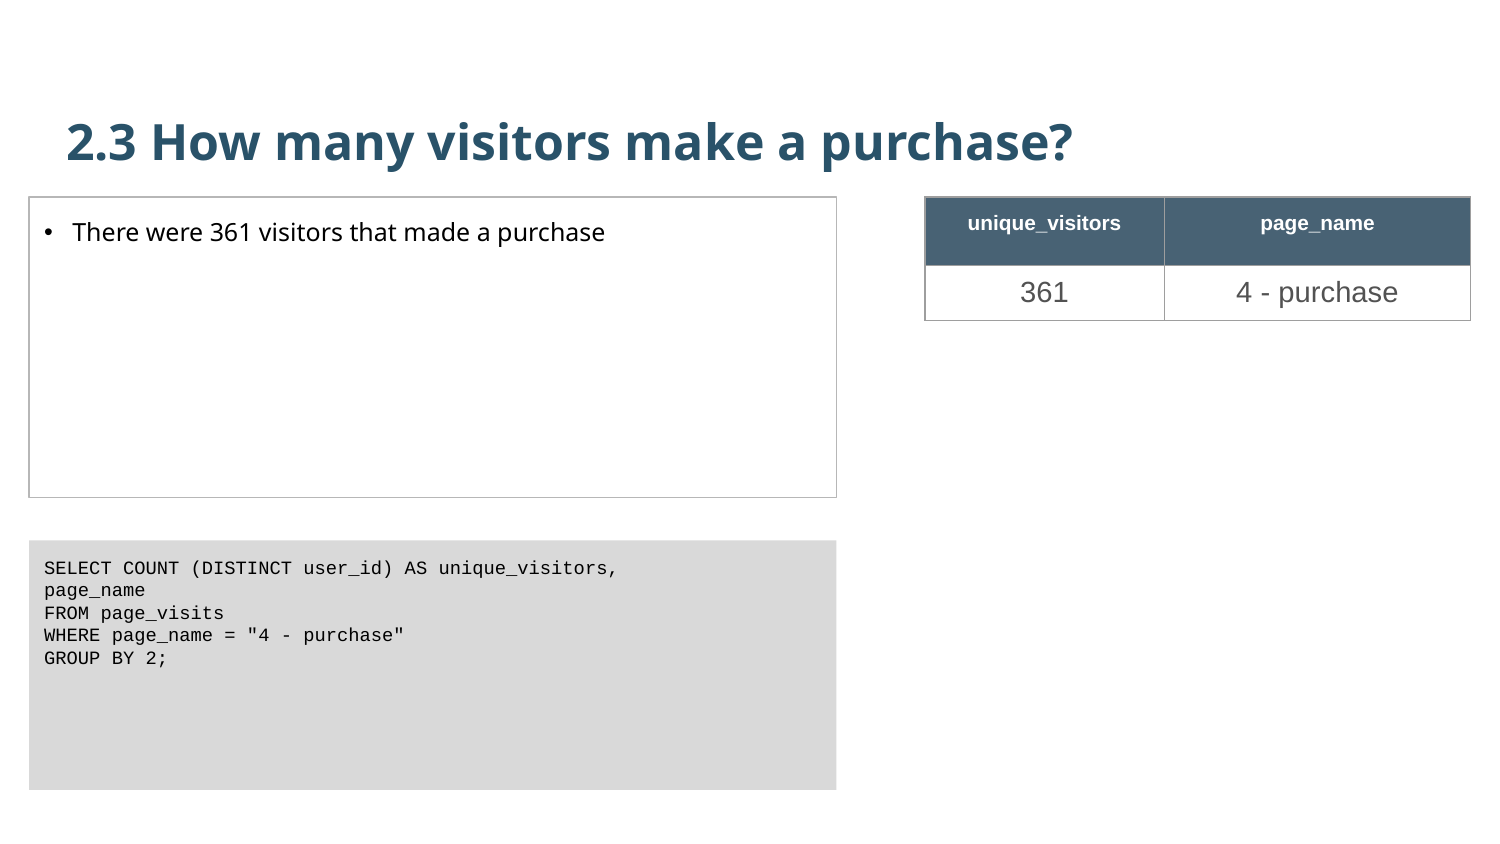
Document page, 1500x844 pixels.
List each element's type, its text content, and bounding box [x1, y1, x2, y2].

table_header page_name [1165, 198, 1470, 265]
text_box SELECT COUNT (DISTINCT user_id) AS unique_visitors, page_name FROM page_visits WHERE page_name = "4 - purchase" GROUP BY 2; [29, 540, 837, 790]
table_cell 361 [926, 266, 1164, 320]
table_header unique_visitors [926, 198, 1164, 265]
text_box 2.3 How many visitors make a purchase? [51, 48, 1449, 186]
text_box There were 361 visitors that made a purchase [29, 197, 837, 498]
table_cell 4 - purchase [1165, 266, 1470, 320]
